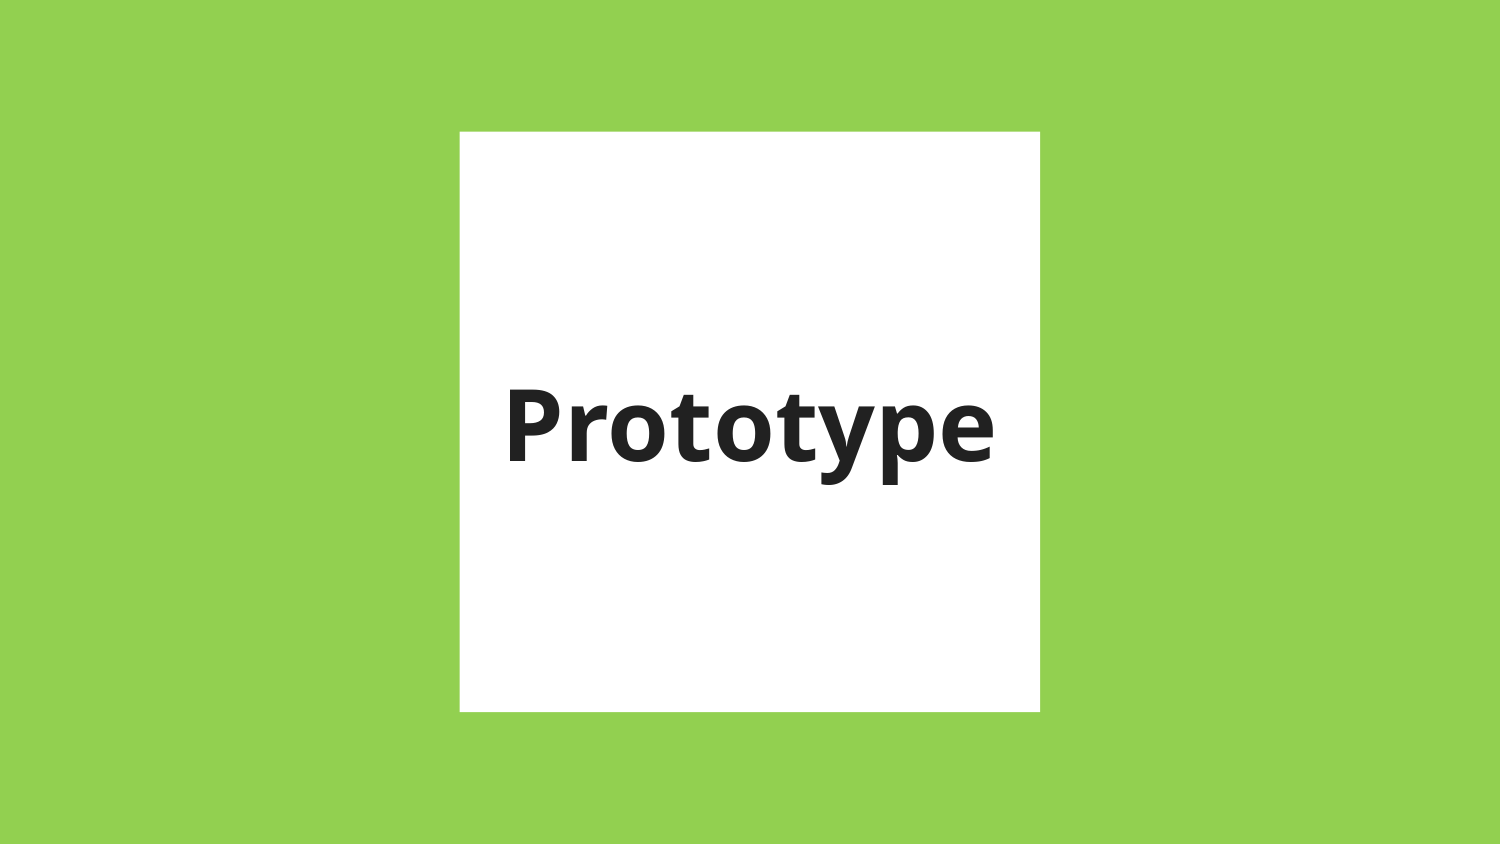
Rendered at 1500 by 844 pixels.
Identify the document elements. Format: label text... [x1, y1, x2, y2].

title Prototype [459, 131, 1041, 713]
